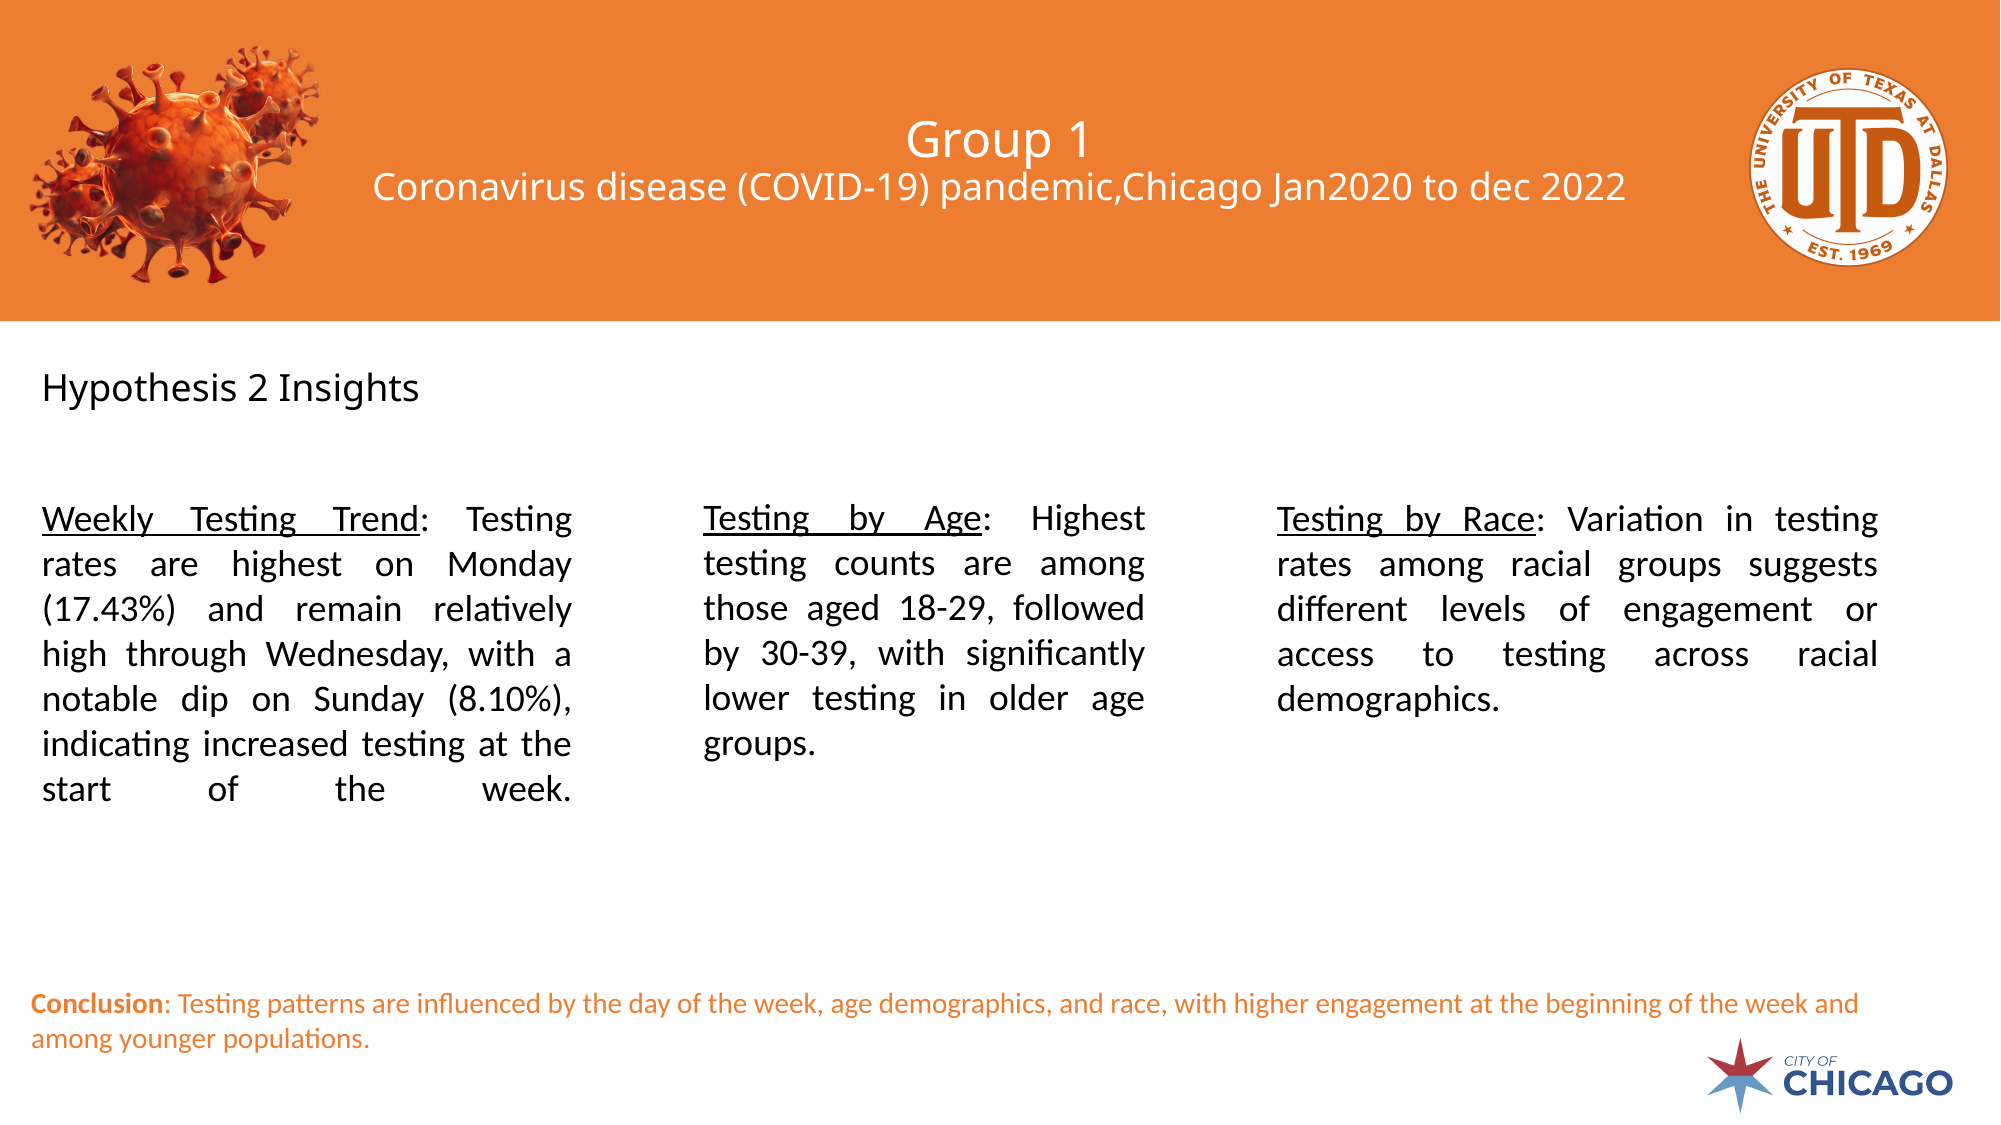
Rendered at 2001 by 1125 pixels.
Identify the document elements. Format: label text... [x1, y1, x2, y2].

picture [1697, 1034, 1959, 1118]
text_box Weekly Testing Trend: Testing rates are highest on Monday (17.43%) and remain relatively high through Wednesday, with a notable dip on Sunday (8.10%), indicating increased testing at the start of the week. [26, 486, 588, 917]
picture [1749, 68, 1948, 267]
title Group 1 Coronavirus disease (COVID-19) pandemic,Chicago Jan2020 to dec 2022 [278, 82, 1722, 331]
text_box Hypothesis 2 Insights [26, 356, 1028, 416]
text_box [0, 0, 2000, 321]
picture [16, 36, 332, 304]
text_box Conclusion: Testing patterns are influenced by the day of the week, age demographics, and race, with higher engagement at the beginning of the week and among younger populations. [16, 977, 1884, 1062]
text_box Testing by Race: Variation in testing rates among racial groups suggests different levels of engagement or access to testing across racial demographics. [1261, 441, 1894, 777]
text_box Testing by Age: Highest testing counts are among those aged 18-29, followed by 30-39, with significantly lower testing in older age groups. [688, 440, 1161, 871]
